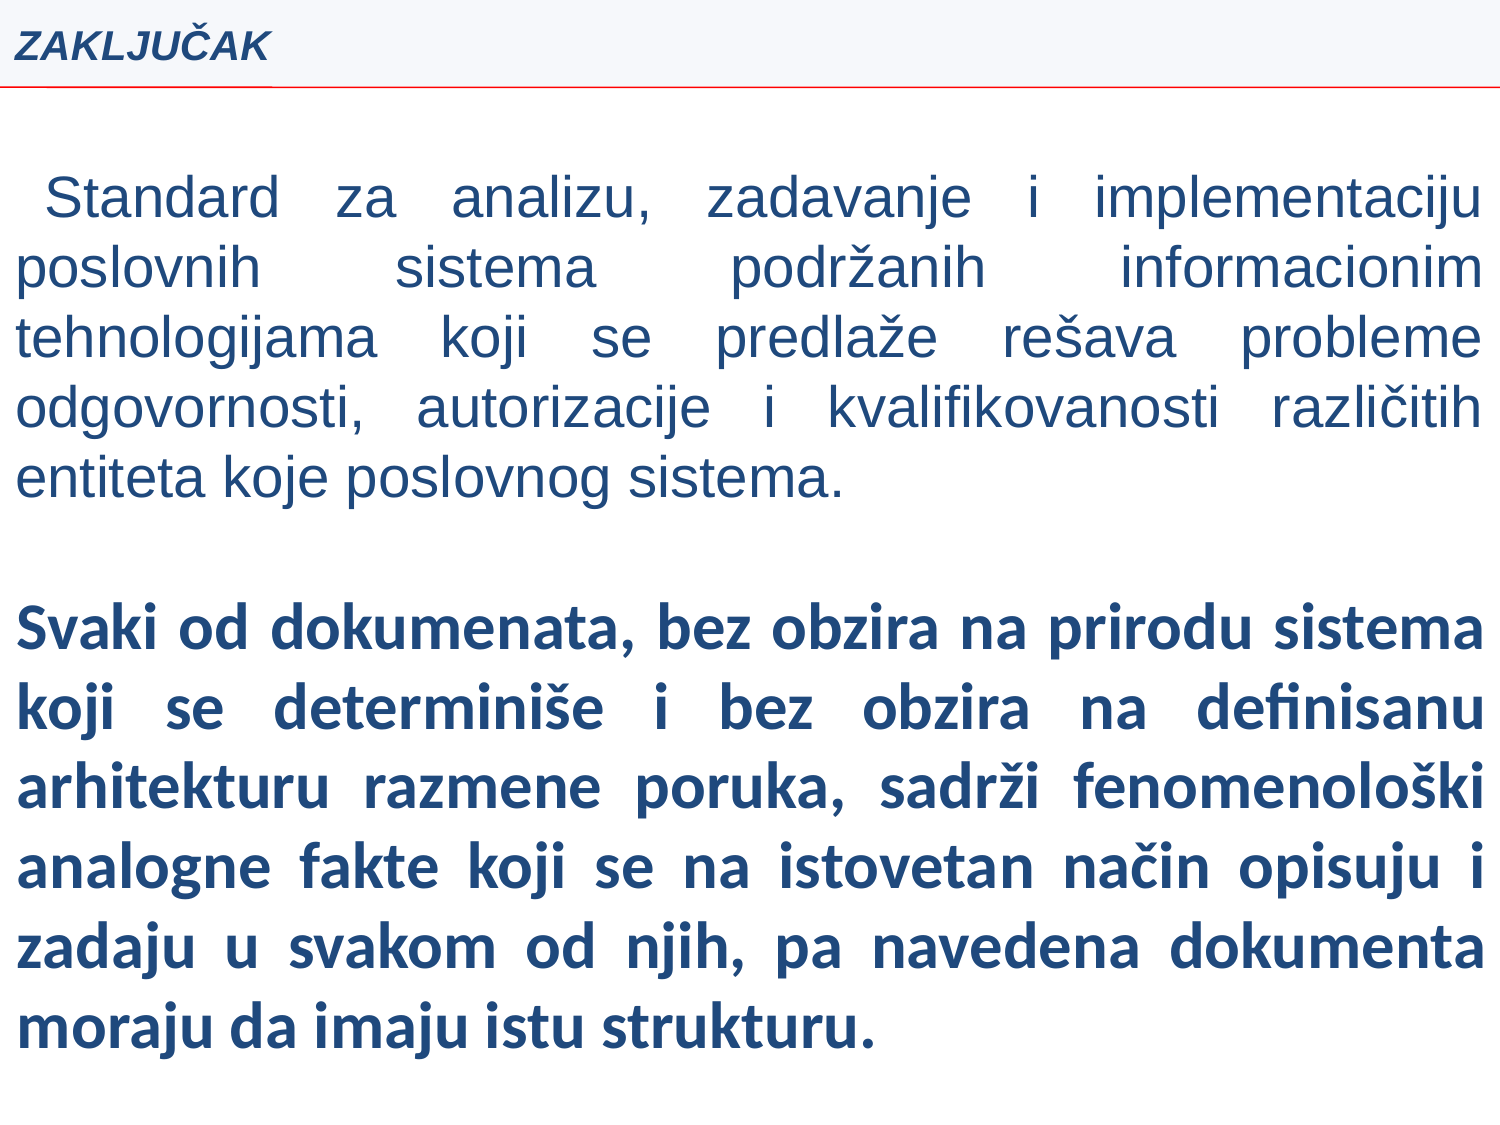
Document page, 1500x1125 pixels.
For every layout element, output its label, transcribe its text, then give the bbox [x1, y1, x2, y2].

text_box Standard za analizu, zadavanje i implementaciju poslovnih sistema podržanih informacionim tehnologijama koji se predlaže rešava probleme odgovornosti, autorizacije i kvalifikovanosti različitih entiteta koje poslovnog sistema. [0, 151, 1500, 517]
text_box ZAKLJUČAK [0, 0, 1500, 86]
text_box Svaki od dokumenata, bez obzira na prirodu sistema koji se determiniše i bez obzira na definisanu arhitekturu razmene poruka, sadrži fenomenološki analogne fakte koji se na istovetan način opisuju i zadaju u svakom od njih, pa navedena dokumenta moraju da imaju istu strukturu. [2, 575, 1500, 1070]
